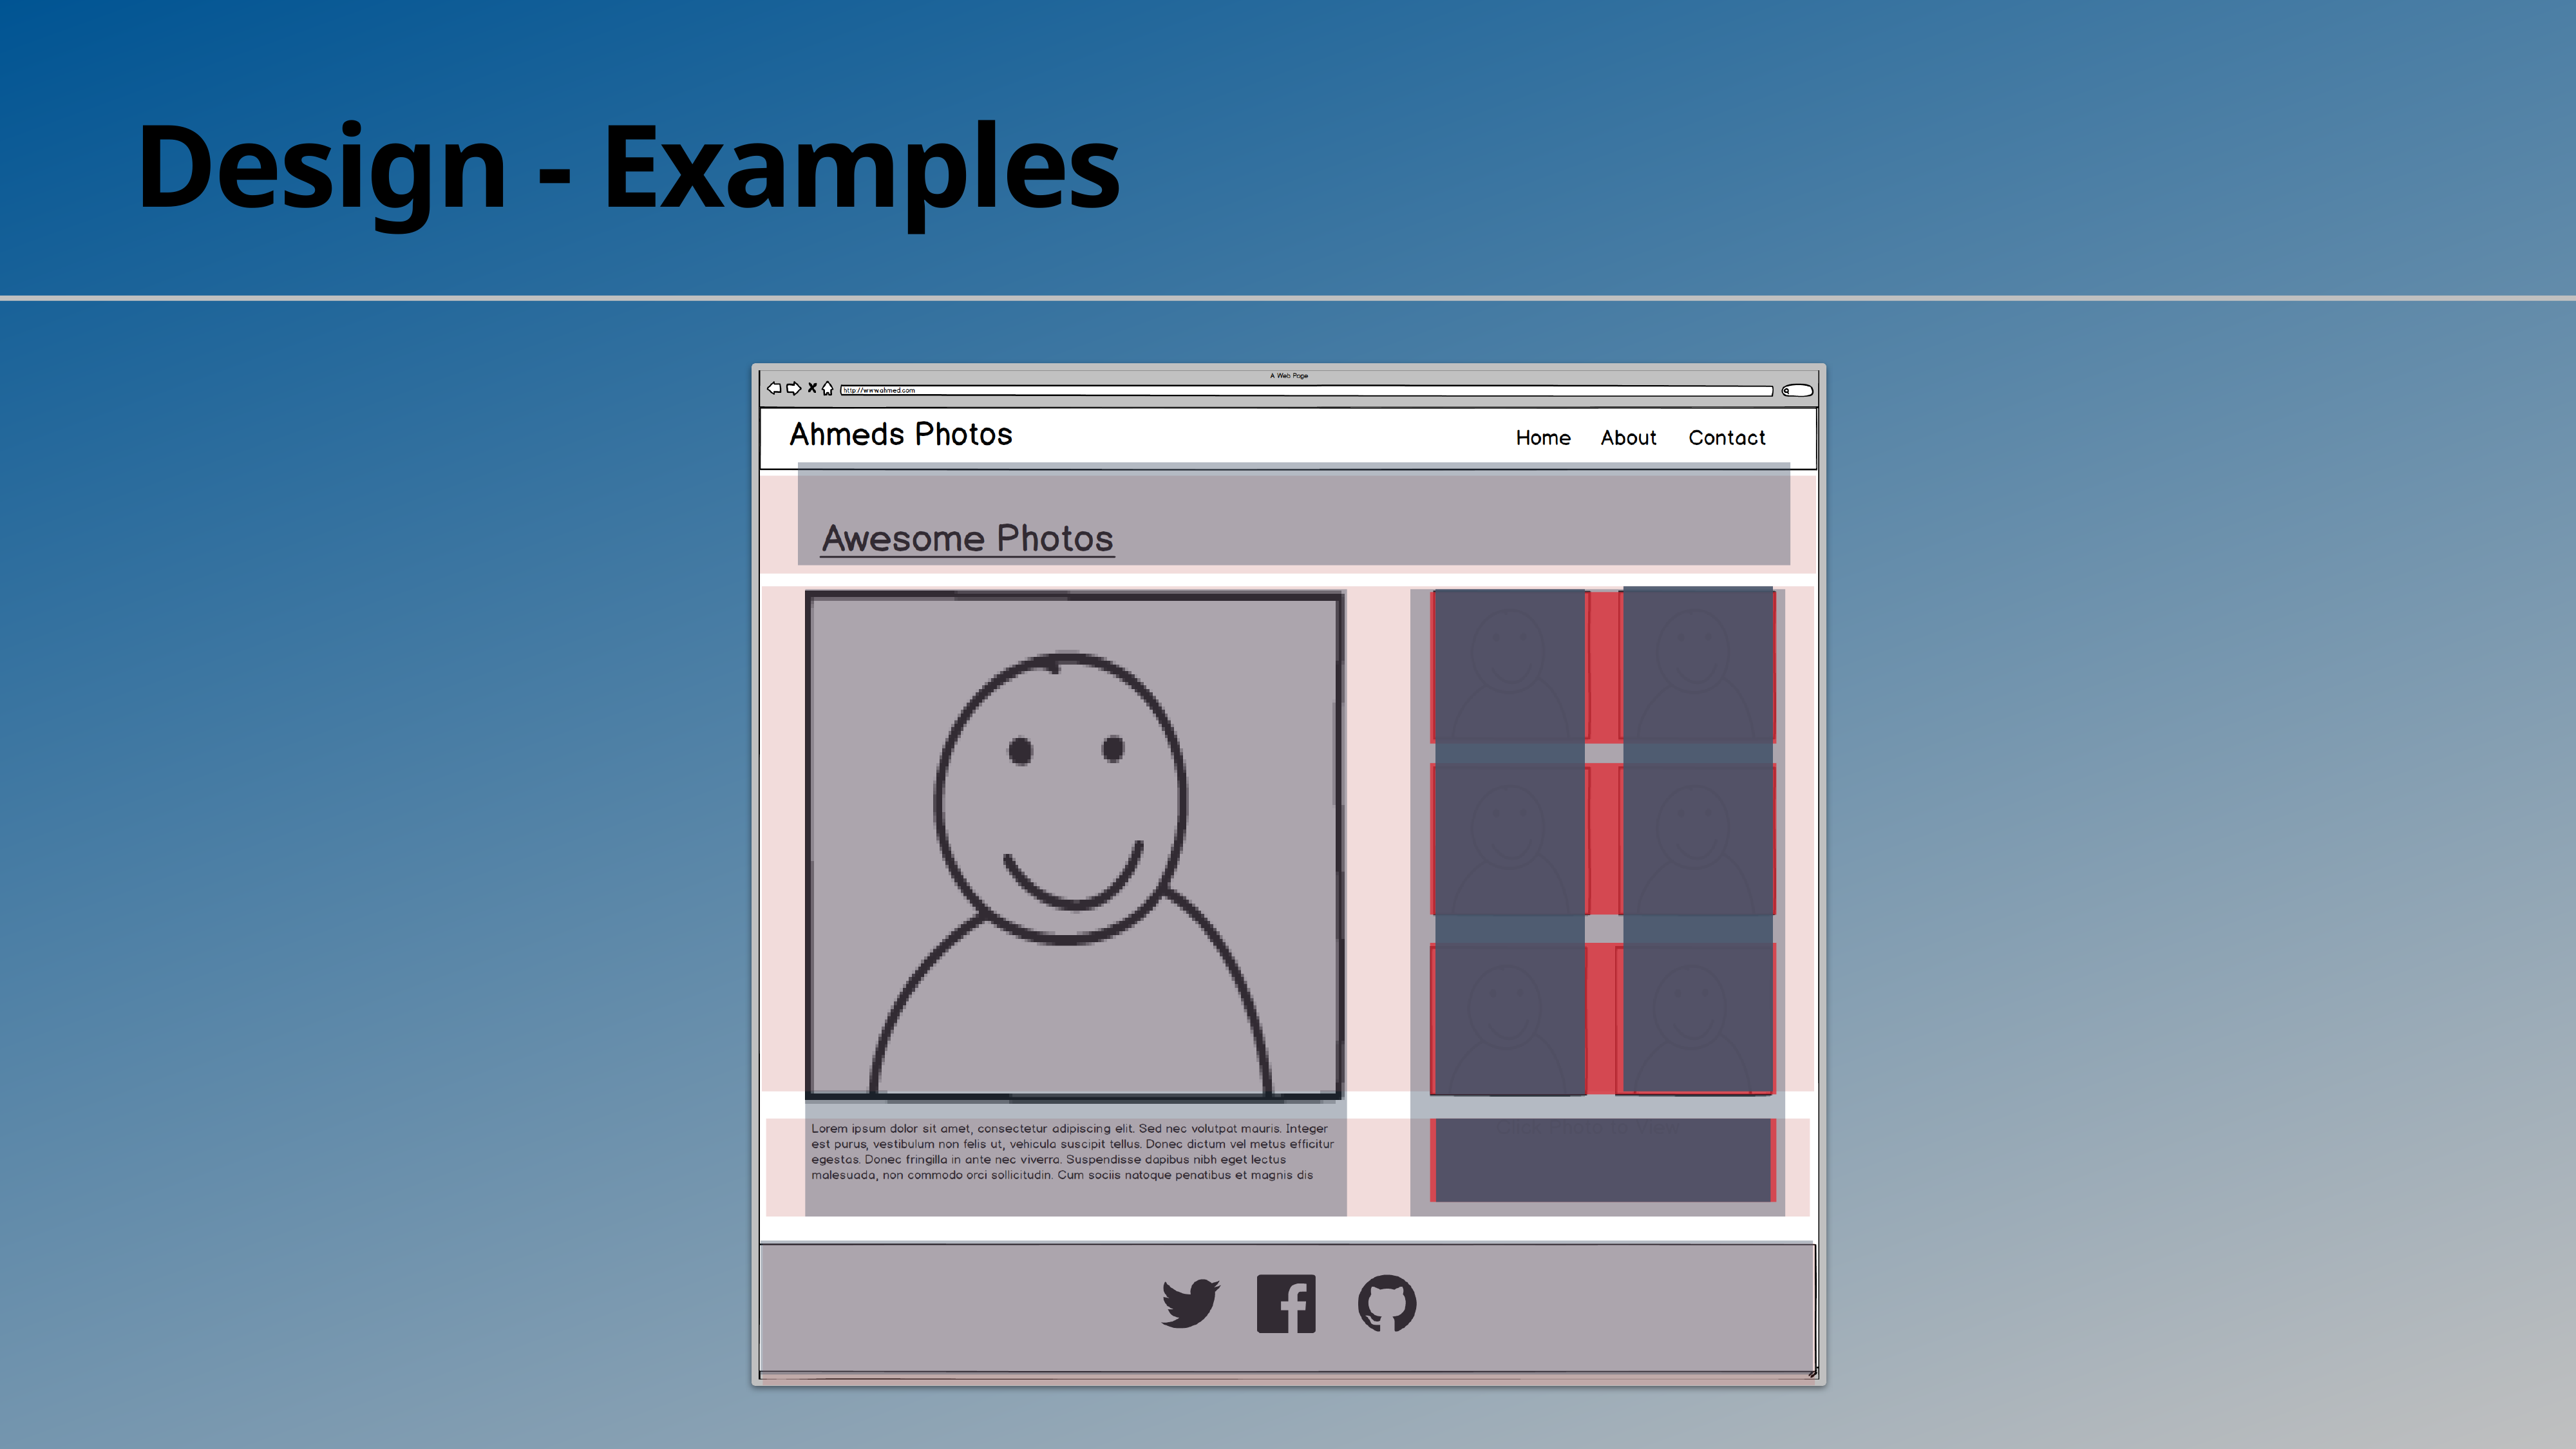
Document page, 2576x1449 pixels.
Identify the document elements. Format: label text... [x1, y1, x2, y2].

picture [758, 370, 1820, 1379]
title Design - Examples [127, 113, 1692, 266]
text_box [762, 1379, 1815, 1385]
